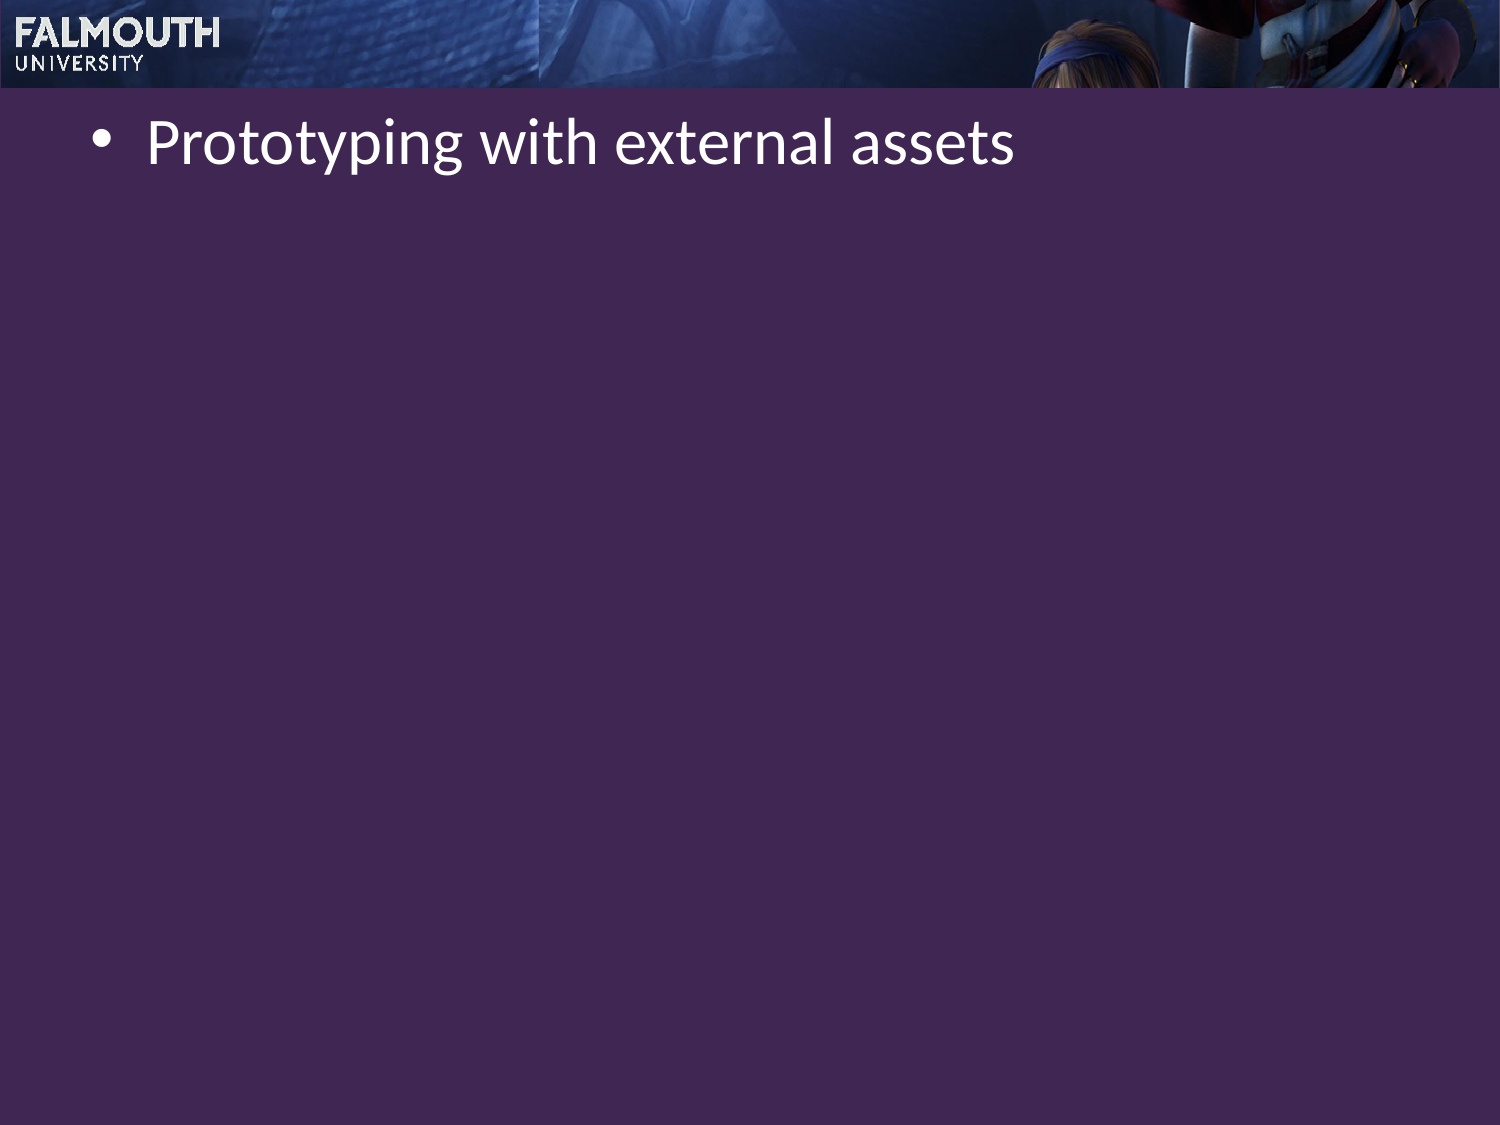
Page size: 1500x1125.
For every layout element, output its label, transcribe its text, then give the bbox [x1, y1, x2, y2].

list Prototyping with external assets [75, 90, 1425, 1125]
picture [0, 0, 1500, 90]
